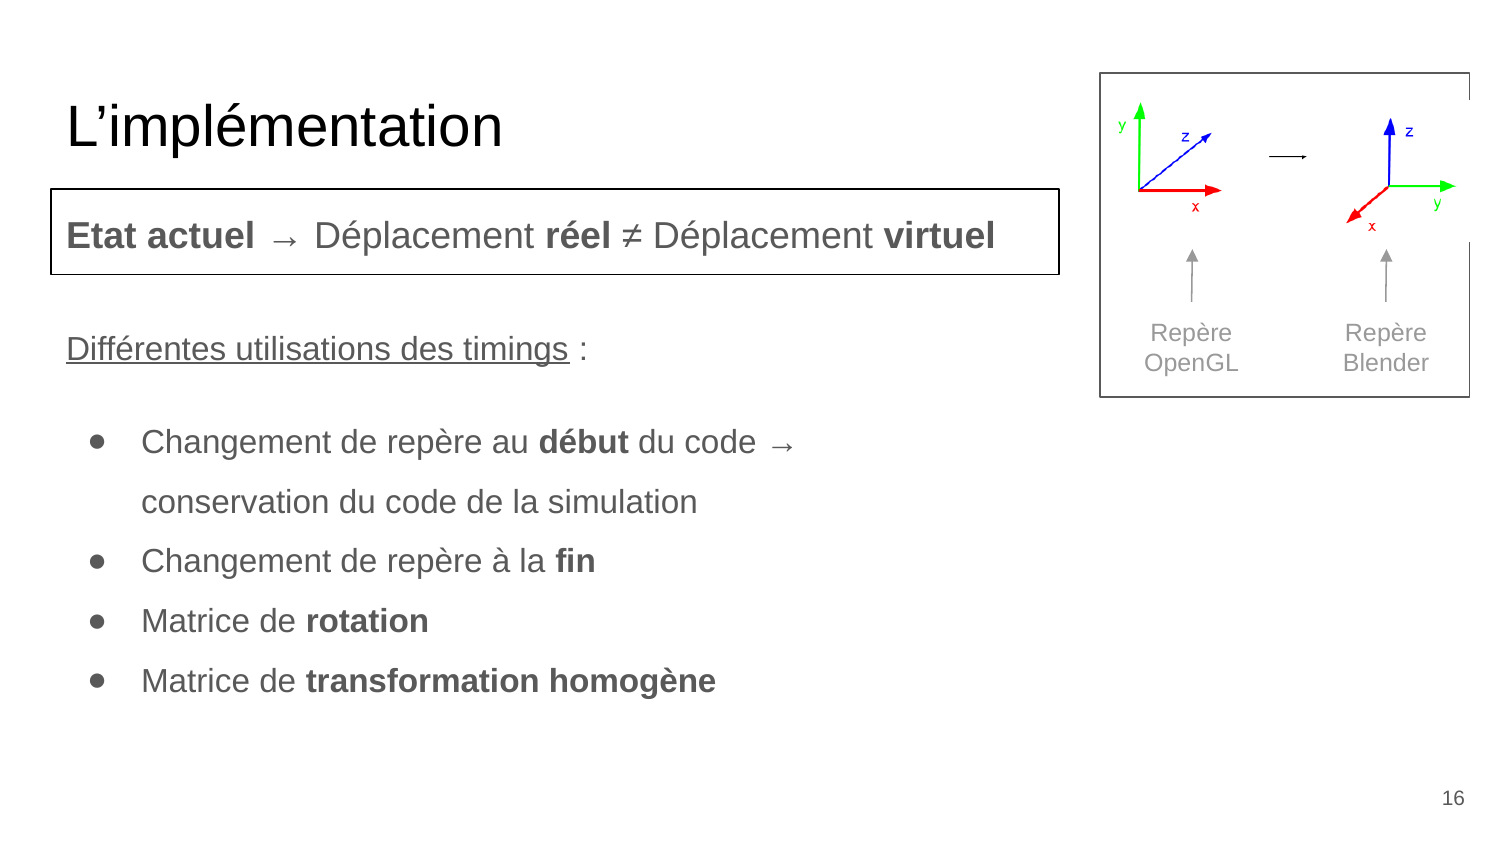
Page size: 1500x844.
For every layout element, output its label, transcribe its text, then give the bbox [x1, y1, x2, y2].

list Différentes utilisations des timings : Changement de repère au début du code → conservation du code de la simulation Changement de repère à la fin Matrice de rotation Matrice de transformation homogène [51, 305, 940, 749]
list Etat actuel → Déplacement réel ≠ Déplacement virtuel [51, 189, 1059, 275]
title L’implémentation [51, 72, 940, 167]
picture [1110, 99, 1481, 243]
text_box Repère Blender [1292, 301, 1480, 403]
text_box Repère OpenGL [1120, 301, 1263, 403]
text_box [1100, 72, 1470, 397]
slide_number ‹#› [1389, 764, 1480, 830]
